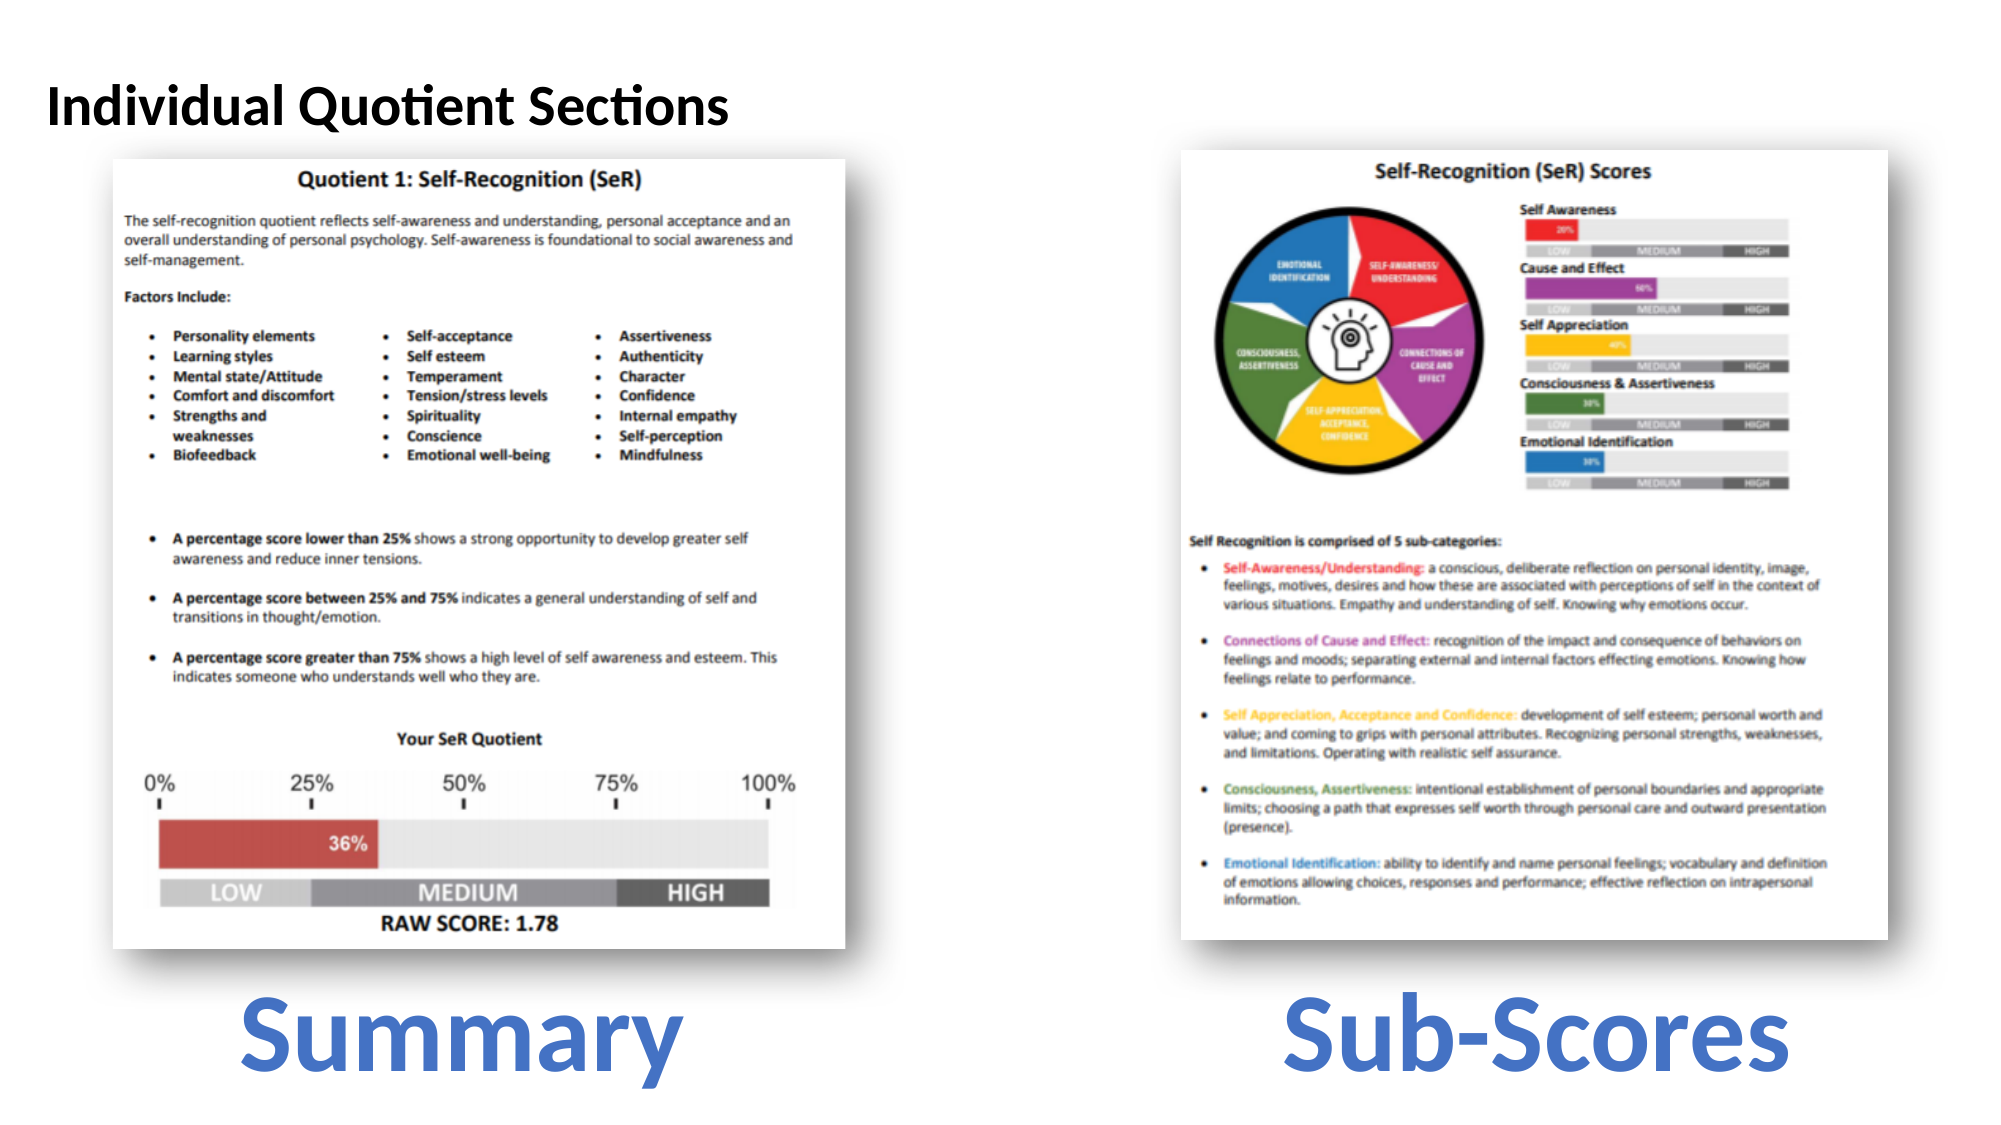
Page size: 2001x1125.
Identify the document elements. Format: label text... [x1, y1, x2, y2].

picture [112, 159, 846, 949]
text_box Individual Quotient Sections [31, 59, 819, 215]
text_box Summary [224, 997, 701, 1101]
picture [1181, 150, 1888, 940]
text_box Sub-Scores [1267, 988, 1808, 1101]
